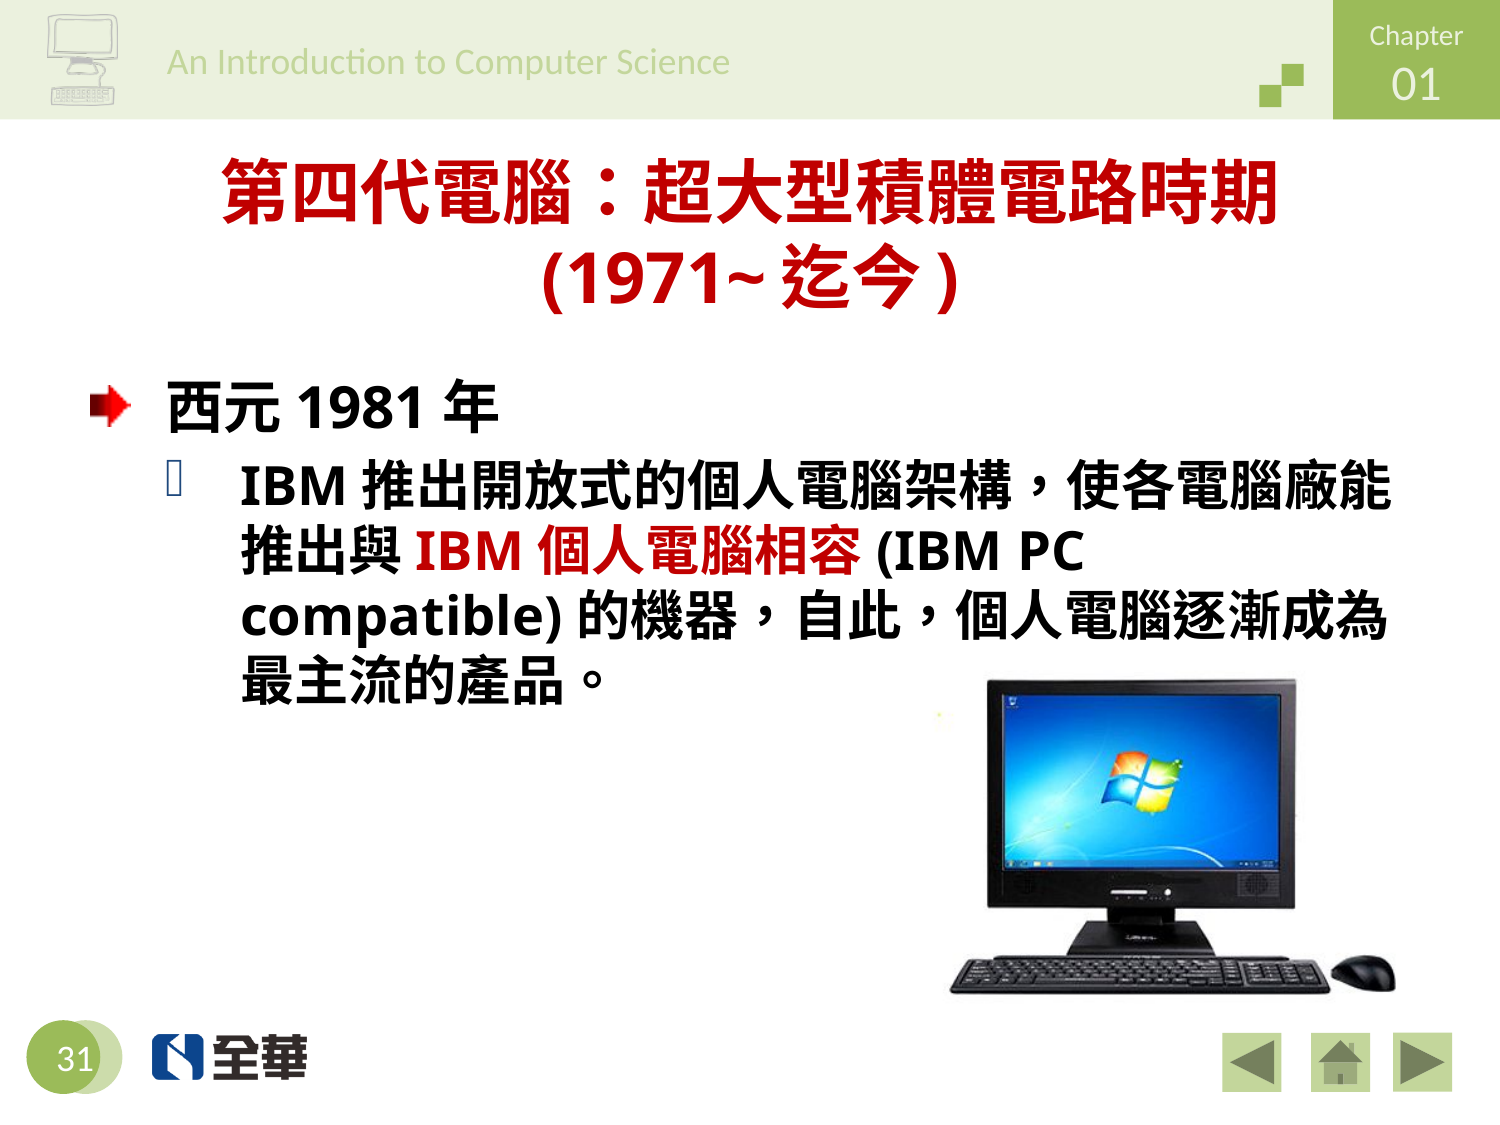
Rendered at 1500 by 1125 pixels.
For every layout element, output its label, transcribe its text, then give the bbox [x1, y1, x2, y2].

picture [90, 385, 131, 427]
list 西元1981年 IBM推出開放式的個人電腦架構，使各電腦廠能推出與IBM個人電腦相容(IBM PC compatible)的機器，自此，個人電腦逐漸成為最主流的產品。 [75, 363, 1425, 1005]
title 第四代電腦：超大型積體電路時期 (1971~迄今) [75, 138, 1425, 327]
picture [47, 14, 118, 106]
picture [152, 1034, 307, 1080]
picture [912, 650, 1426, 1026]
